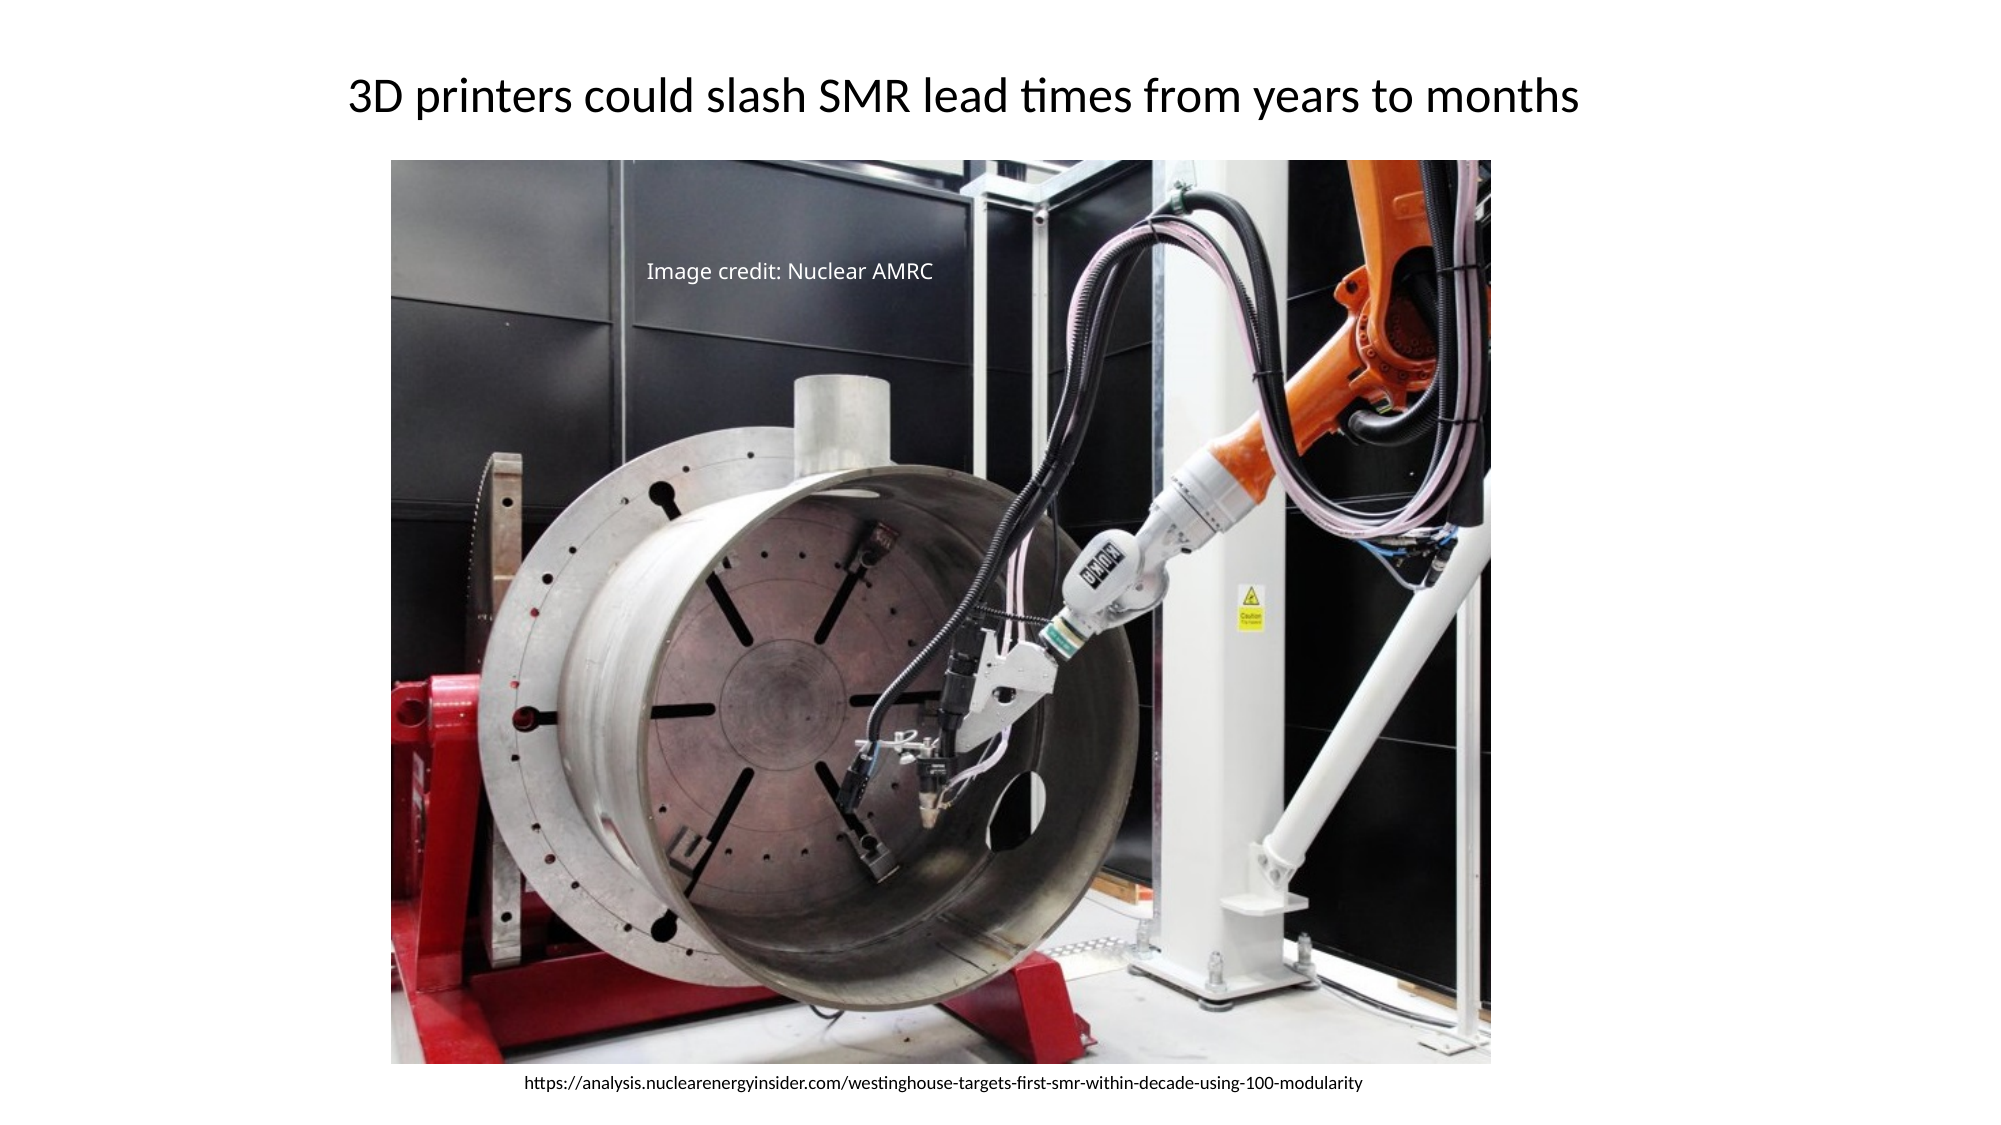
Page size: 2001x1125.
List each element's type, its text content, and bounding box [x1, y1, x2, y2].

text_box 3D printers could slash SMR lead times from years to months [332, 54, 1595, 130]
picture [391, 160, 1491, 1064]
text_box https://analysis.nuclearenergyinsider.com/westinghouse-targets-first-smr-within-decade-using-100-modularity [509, 1063, 1510, 1101]
